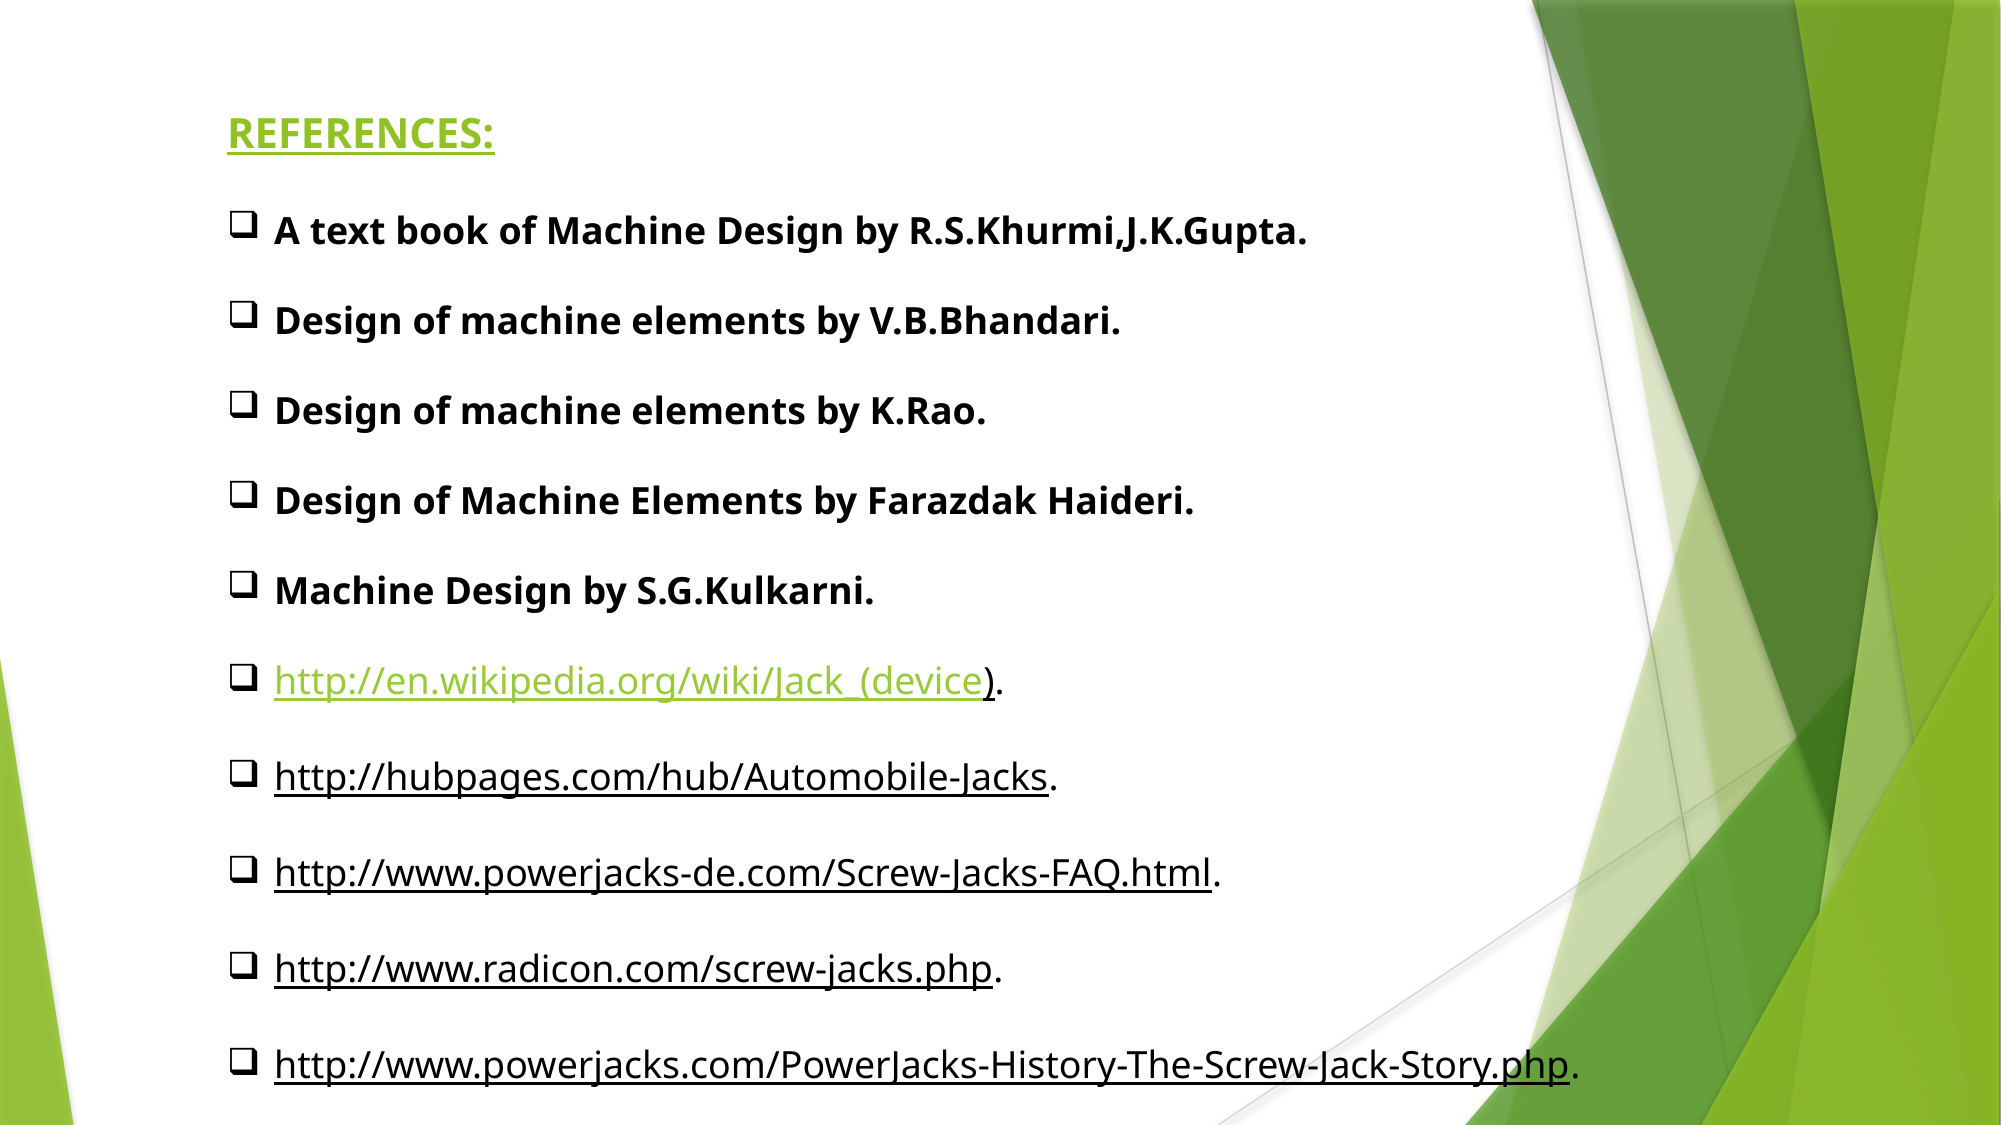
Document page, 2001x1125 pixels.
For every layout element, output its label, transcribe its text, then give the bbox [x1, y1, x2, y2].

text_box REFERENCES: A text book of Machine Design by R.S.Khurmi,J.K.Gupta. Design of machine elements by V.B.Bhandari. Design of machine elements by K.Rao. Design of Machine Elements by Farazdak Haideri. Machine Design by S.G.Kulkarni. http://en.wikipedia.org/wiki/Jack_(device). http://hubpages.com/hub/Automobile-Jacks. http://www.powerjacks-de.com/Screw-Jacks-FAQ.html. http://www.radicon.com/screw-jacks.php. http://www.powerjacks.com/PowerJacks-History-The-Screw-Jack-Story.php. [212, 99, 1863, 1125]
